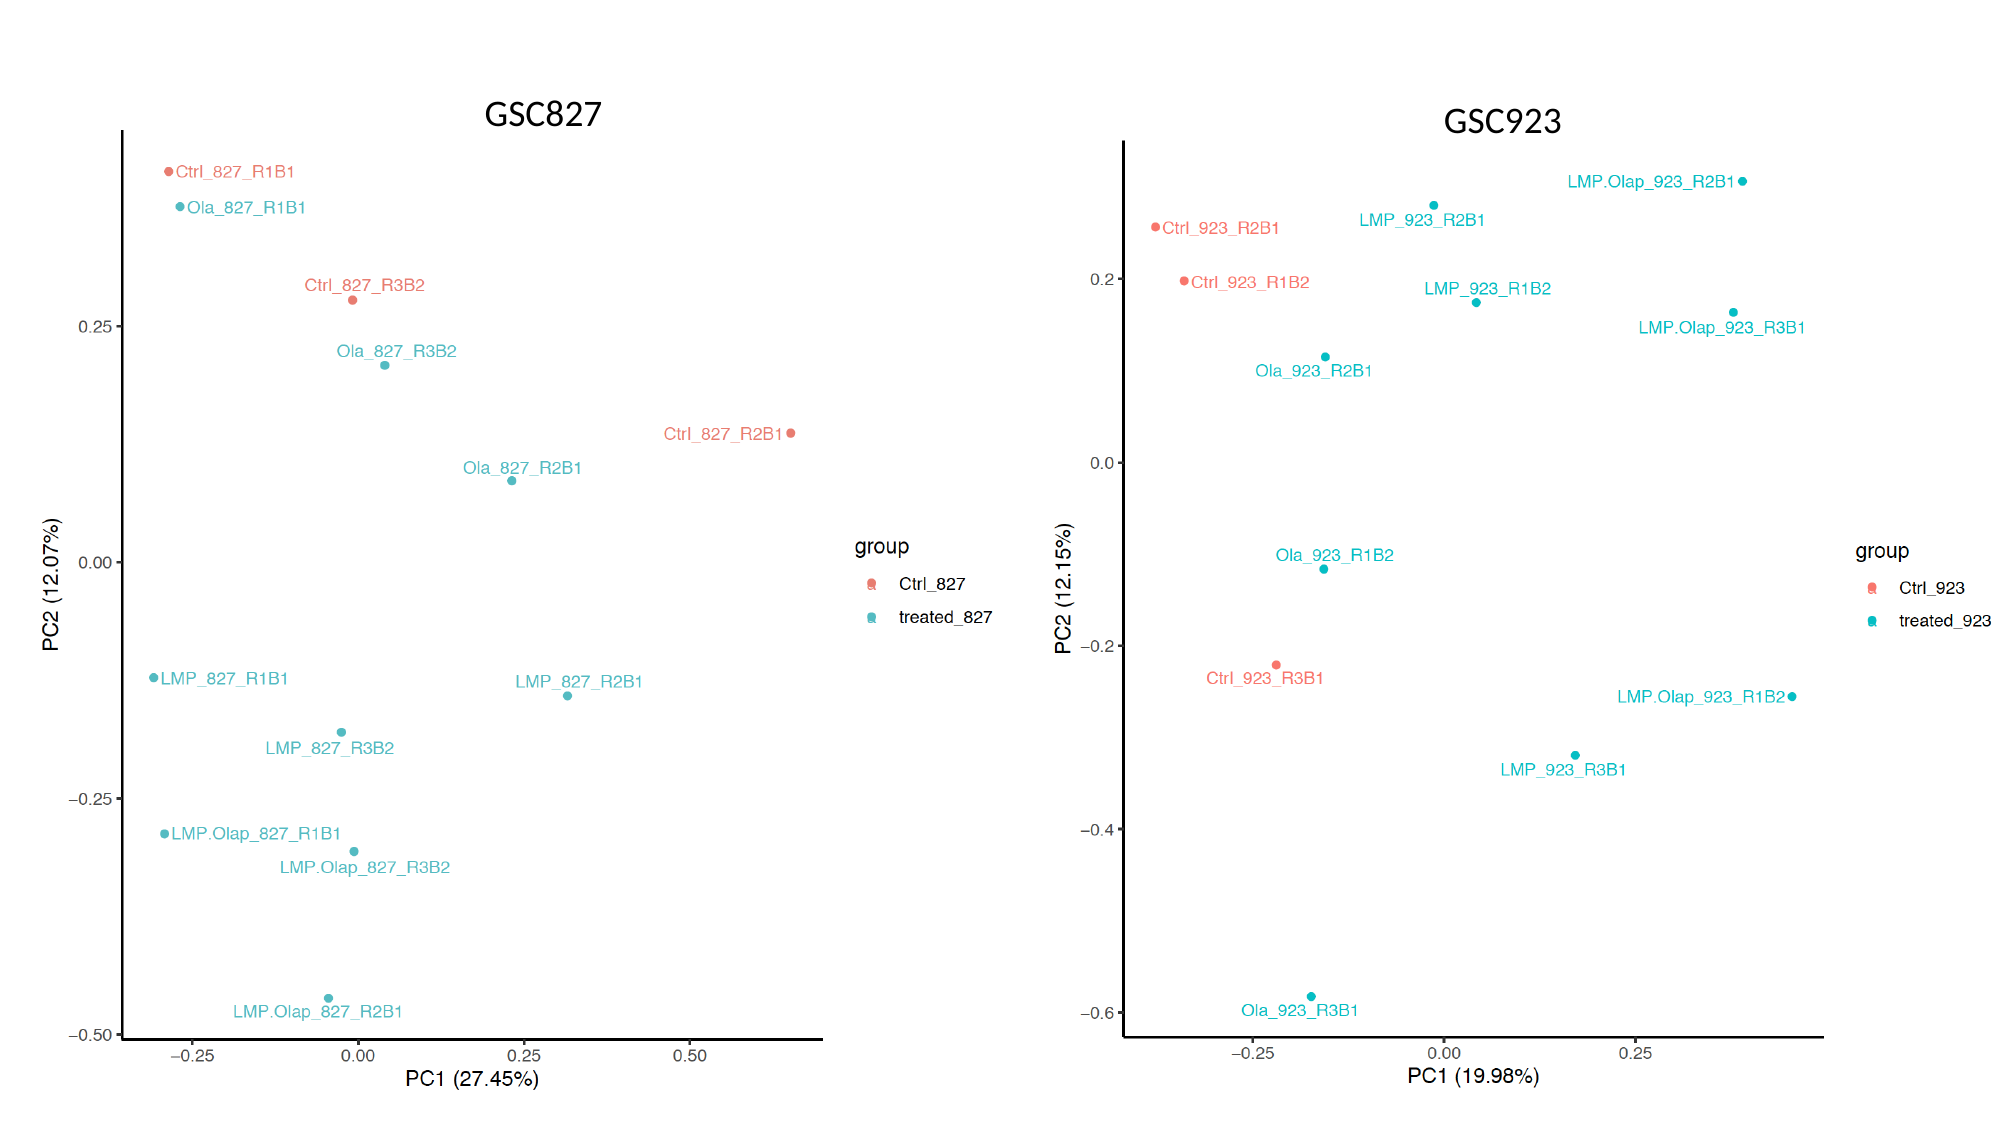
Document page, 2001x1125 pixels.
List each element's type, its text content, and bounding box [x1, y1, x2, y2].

text_box GSC923 [1429, 88, 1960, 132]
picture [1049, 132, 2000, 1092]
text_box GSC827 [469, 81, 1000, 119]
picture [34, 119, 1000, 1095]
